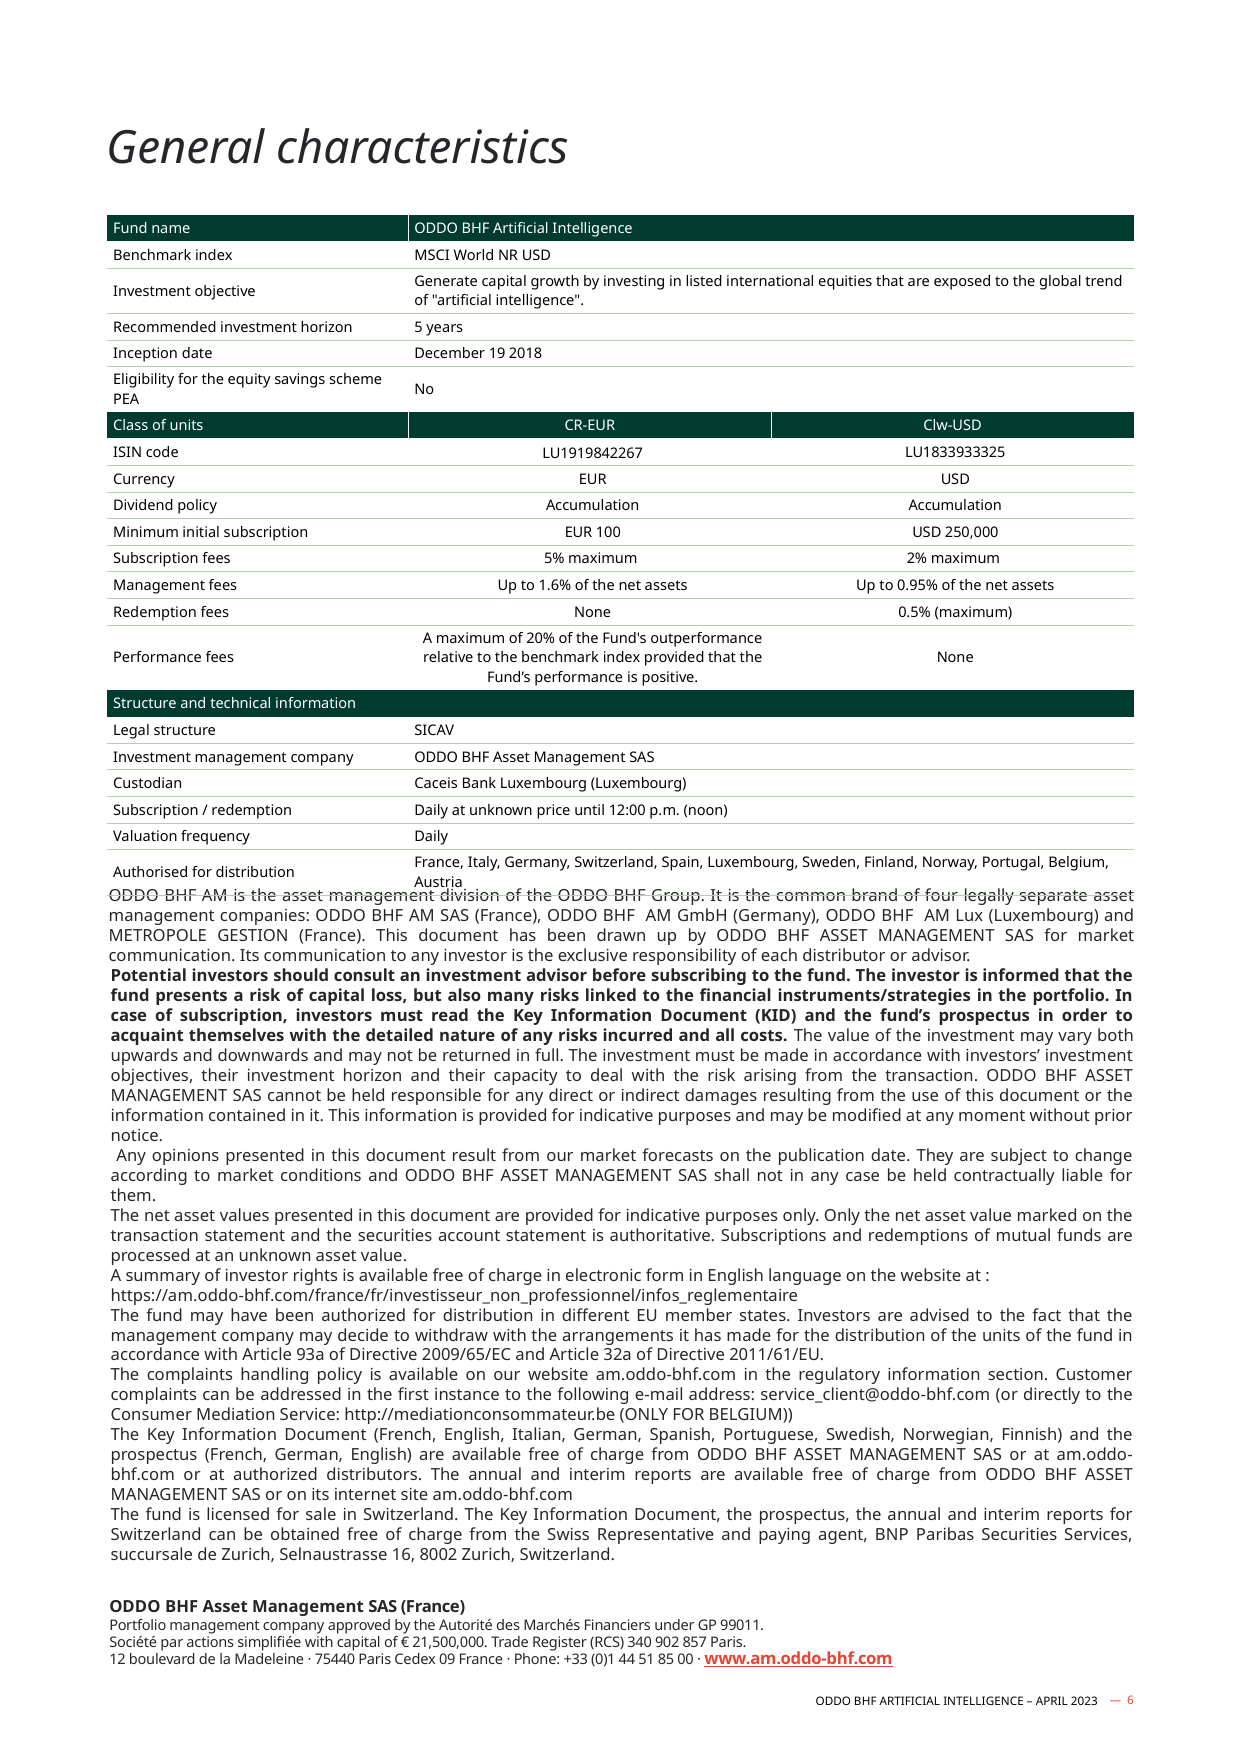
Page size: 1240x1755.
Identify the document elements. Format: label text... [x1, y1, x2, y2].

table_cell None [408, 599, 771, 625]
table_cell 5% maximum [408, 546, 771, 571]
table_cell LU1833933325 [771, 438, 1134, 465]
table_cell Structure and technical information [107, 690, 1134, 717]
table_cell Accumulation [408, 493, 771, 518]
table_cell Investment objective [107, 269, 408, 313]
table_cell Clw-USD [772, 412, 1134, 438]
table_cell Authorised for distribution [107, 850, 408, 895]
table_cell Management fees [107, 572, 408, 598]
table_cell Legal structure [107, 717, 408, 743]
list ODDO BHF AM is the asset management division of the ODDO BHF Group. It is the common brand of four legally separate asset management companies: ODDO BHF AM SAS (France), ODDO BHF AM GmbH (Germany), ODDO BHF AM Lux (Luxembourg) and METROPOLE GESTION (France). This document has been drawn up by ODDO BHF ASSET MANAGEMENT SAS for market communication. Its communication to any investor is the exclusive responsibility of each distributor or advisor. Potential investors should consult an investment advisor before subscribing to the fund. The investor is informed that the fund presents a risk of capital loss, but also many risks linked to the financial instruments/strategies in the portfolio. In case of subscription, investors must read the Key Information Document (KID) and the fund’s prospectus in order to acquaint themselves with the detailed nature of any risks incurred and all costs. The value of the investment may vary both upwards and downwards and may not be returned in full. The investment must be made in accordance with investors’ investment objectives, their investment horizon and their capacity to deal with the risk arising from the transaction. ODDO BHF ASSET MANAGEMENT SAS cannot be held responsible for any direct or indirect damages resulting from the use of this document or the information contained in it. This information is provided for indicative purposes and may be modified at any moment without prior notice. Any opinions presented in this document result from our market forecasts on the publication date. They are subject to change according to market conditions and ODDO BHF ASSET MANAGEMENT SAS shall not in any case be held contractually liable for them. The net asset values presented in this document are provided for indicative purposes only. Only the net asset value marked on the transaction statement and the securities account statement is authoritative. Subscriptions and redemptions of mutual funds are processed at an unknown asset value. A summary of investor rights is available free of charge in electronic form in English language on the website at : https://am.oddo-bhf.com/france/fr/investisseur_non_professionnel/infos_reglementaire The fund may have been authorized for distribution in different EU member states. Investors are advised to the fact that the management company may decide to withdraw with the arrangements it has made for the distribution of the units of the fund in accordance with Article 93a of Directive 2009/65/EC and Article 32a of Directive 2011/61/EU. The complaints handling policy is available on our website am.oddo-bhf.com in the regulatory information section. Customer complaints can be addressed in the first instance to the following e-mail address: service_client@oddo-bhf.com (or directly to the Consumer Mediation Service: http://mediationconsommateur.be (ONLY FOR BELGIUM)) The Key Information Document (French, English, Italian, German, Spanish, Portuguese, Swedish, Norwegian, Finnish) and the prospectus (French, German, English) are available free of charge from ODDO BHF ASSET MANAGEMENT SAS or at am.oddo-bhf.com or at authorized distributors. The annual and interim reports are available free of charge from ODDO BHF ASSET MANAGEMENT SAS or on its internet site am.oddo-bhf.com The fund is licensed for sale in Switzerland. The Key Information Document, the prospectus, the annual and interim reports for Switzerland can be obtained free of charge from the Swiss Representative and paying agent, BNP Paribas Securities Services, succursale de Zurich, Selnaustrasse 16, 8002 Zurich, Switzerland. [108, 937, 1136, 1564]
table_cell Currency [107, 466, 408, 492]
table_cell CR-EUR [409, 412, 771, 438]
table_cell 0.5% (maximum) [771, 599, 1134, 625]
table_cell Daily [408, 824, 1134, 849]
table_cell Performance fees [107, 626, 408, 690]
table_cell Recommended investment horizon [107, 314, 408, 340]
table_cell Valuation frequency [107, 824, 408, 849]
table_cell Benchmark index [107, 241, 408, 268]
table_cell 2% maximum [771, 546, 1134, 571]
table_cell USD [771, 466, 1134, 492]
table_cell ISIN code [107, 438, 408, 465]
table_cell Up to 0.95% of the net assets [771, 572, 1134, 598]
table_cell USD 250,000 [771, 519, 1134, 545]
table_cell Dividend policy [107, 493, 408, 518]
table_header Fund name [107, 215, 408, 241]
list ODDO BHF Asset Management SAS (France) Portfolio management company approved by the Autorité des Marchés Financiers under GP 99011. Société par actions simplifiée with capital of € 21,500,000. Trade Register (RCS) 340 902 857 Paris. 12 boulevard de la Madeleine · 75440 Paris Cedex 09 France · Phone: +33 (0)1 44 51 85 00 · www.am.oddo-bhf.com [107, 1596, 1135, 1668]
table_cell Accumulation [771, 493, 1134, 518]
table_header ODDO BHF Artificial Intelligence [409, 215, 1134, 241]
table_cell Caceis Bank Luxembourg (Luxembourg) [408, 770, 1134, 796]
table_cell France, Italy, Germany, Switzerland, Spain, Luxembourg, Sweden, Finland, Norway, Portugal, Belgium, Austria [408, 850, 1134, 895]
table_cell Subscription / redemption [107, 797, 408, 823]
table_cell LU1919842267 [408, 438, 771, 465]
table_cell MSCI World NR USD [408, 241, 1134, 268]
table_cell Investment management company [107, 744, 408, 769]
table_cell December 19 2018 [408, 341, 1134, 366]
table_cell Eligibility for the equity savings scheme PEA [107, 367, 408, 412]
table_cell Subscription fees [107, 546, 408, 571]
table_cell Generate capital growth by investing in listed international equities that are exposed to the global trend of "artificial intelligence". [408, 269, 1134, 313]
table_cell EUR 100 [408, 519, 771, 545]
table_cell ODDO BHF Asset Management SAS [408, 744, 1134, 769]
table_cell Custodian [107, 770, 408, 796]
table_cell Inception date [107, 341, 408, 366]
table_cell EUR [408, 466, 771, 492]
table_cell A maximum of 20% of the Fund's outperformance relative to the benchmark index provided that the Fund’s performance is positive. [408, 626, 771, 690]
table_cell Redemption fees [107, 599, 408, 625]
list ODDO BHF Artificial Intelligence – april 2023 [622, 1688, 1098, 1713]
table_cell Up to 1.6% of the net assets [408, 572, 771, 598]
table_cell No [408, 367, 1134, 412]
table_cell None [771, 626, 1134, 690]
table_cell Class of units [107, 412, 408, 438]
table_cell SICAV [408, 717, 1134, 743]
table_cell Daily at unknown price until 12:00 p.m. (noon) [408, 797, 1134, 823]
table_cell 5 years [408, 314, 1134, 340]
table_cell Minimum initial subscription [107, 519, 408, 545]
list General characteristics [106, 118, 1134, 174]
